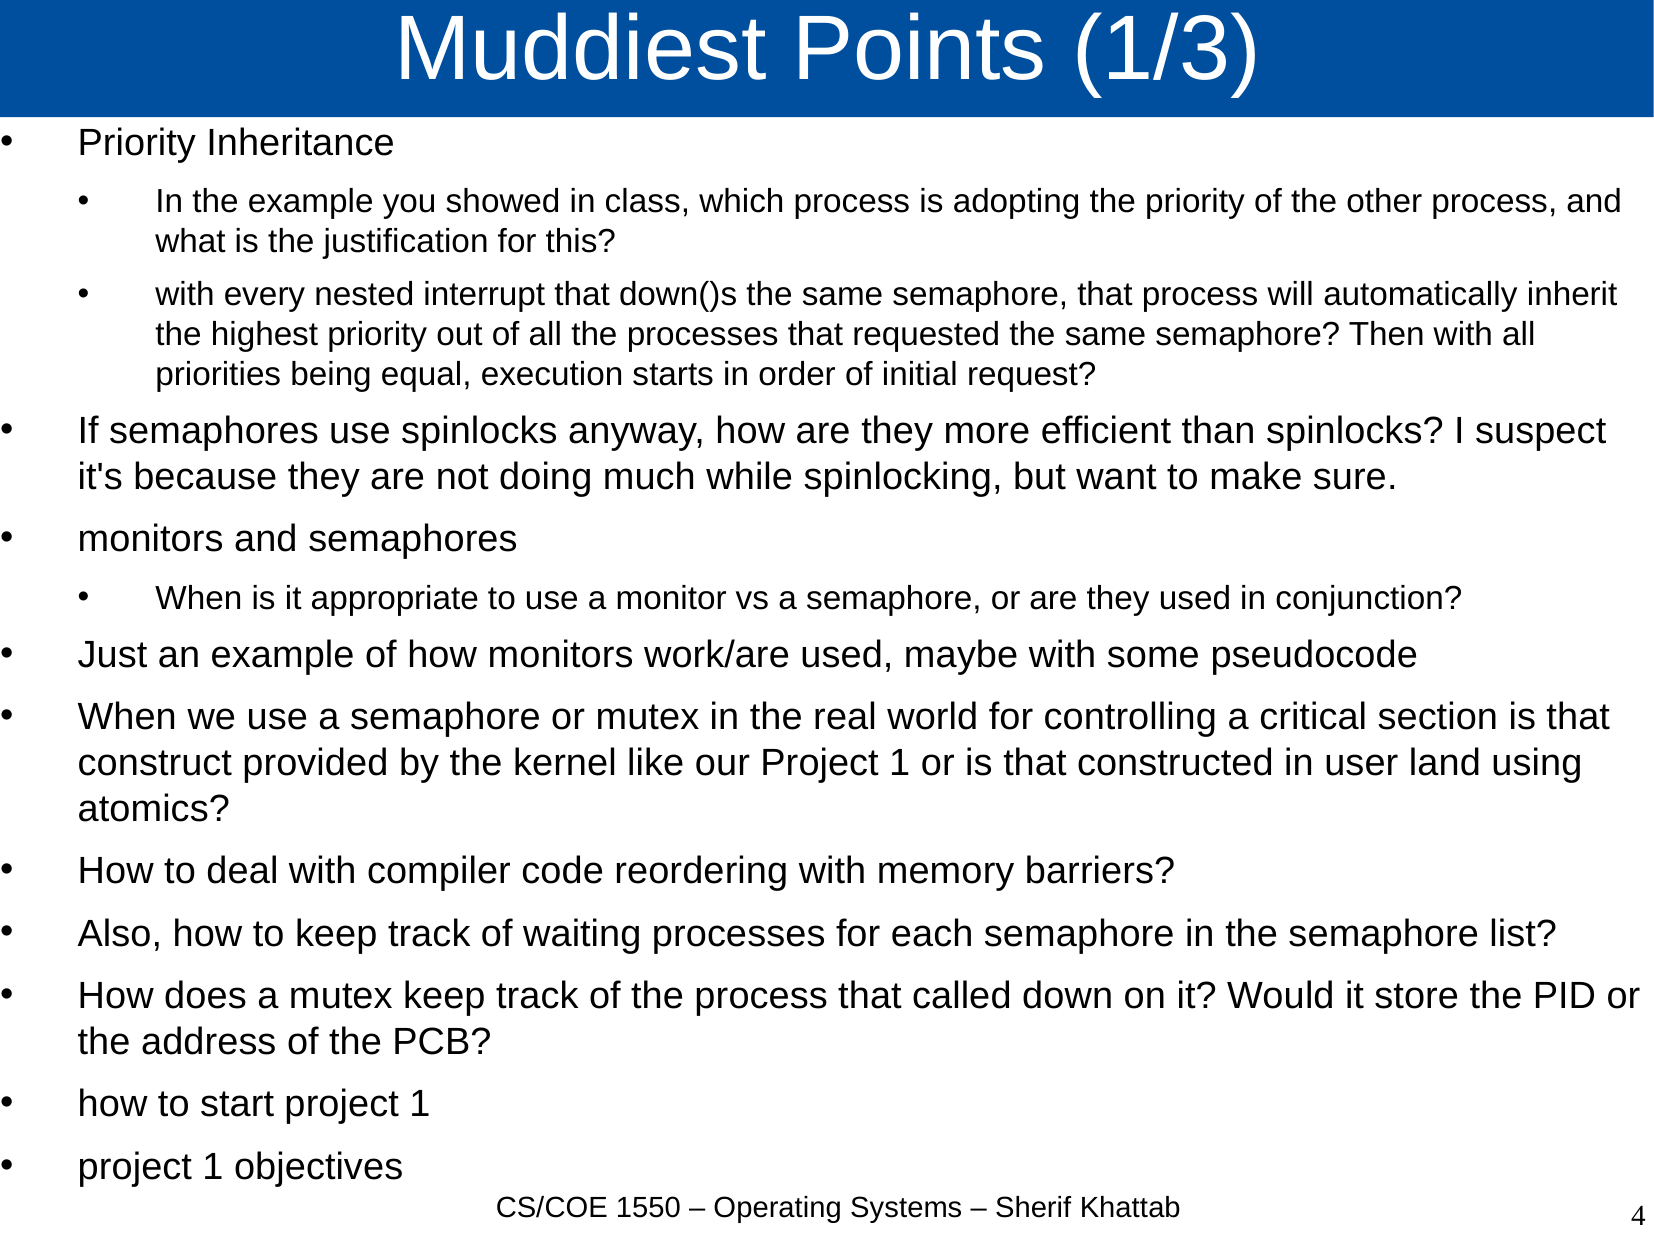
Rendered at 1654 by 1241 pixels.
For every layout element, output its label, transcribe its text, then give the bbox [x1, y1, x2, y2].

list Priority Inheritance In the example you showed in class, which process is adopting the priority of the other process, and what is the justification for this? with every nested interrupt that down()s the same semaphore, that process will automatically inherit the highest priority out of all the processes that requested the same semaphore? Then with all priorities being equal, execution starts in order of initial request? If semaphores use spinlocks anyway, how are they more efficient than spinlocks? I suspect it's because they are not doing much while spinlocking, but want to make sure. monitors and semaphores When is it appropriate to use a monitor vs a semaphore, or are they used in conjunction? Just an example of how monitors work/are used, maybe with some pseudocode When we use a semaphore or mutex in the real world for controlling a critical section is that construct provided by the kernel like our Project 1 or is that constructed in user land using atomics? How to deal with compiler code reordering with memory barriers? Also, how to keep track of waiting processes for each semaphore in the semaphore list? How does a mutex keep track of the process that called down on it? Would it store the PID or the address of the PCB? how to start project 1 project 1 objectives [0, 117, 1654, 1195]
title Muddiest Points (1/3) [0, 0, 1654, 117]
footer CS/COE 1550 – Operating Systems – Sherif Khattab [460, 1190, 1217, 1241]
slide_number 4 [1265, 1198, 1647, 1241]
